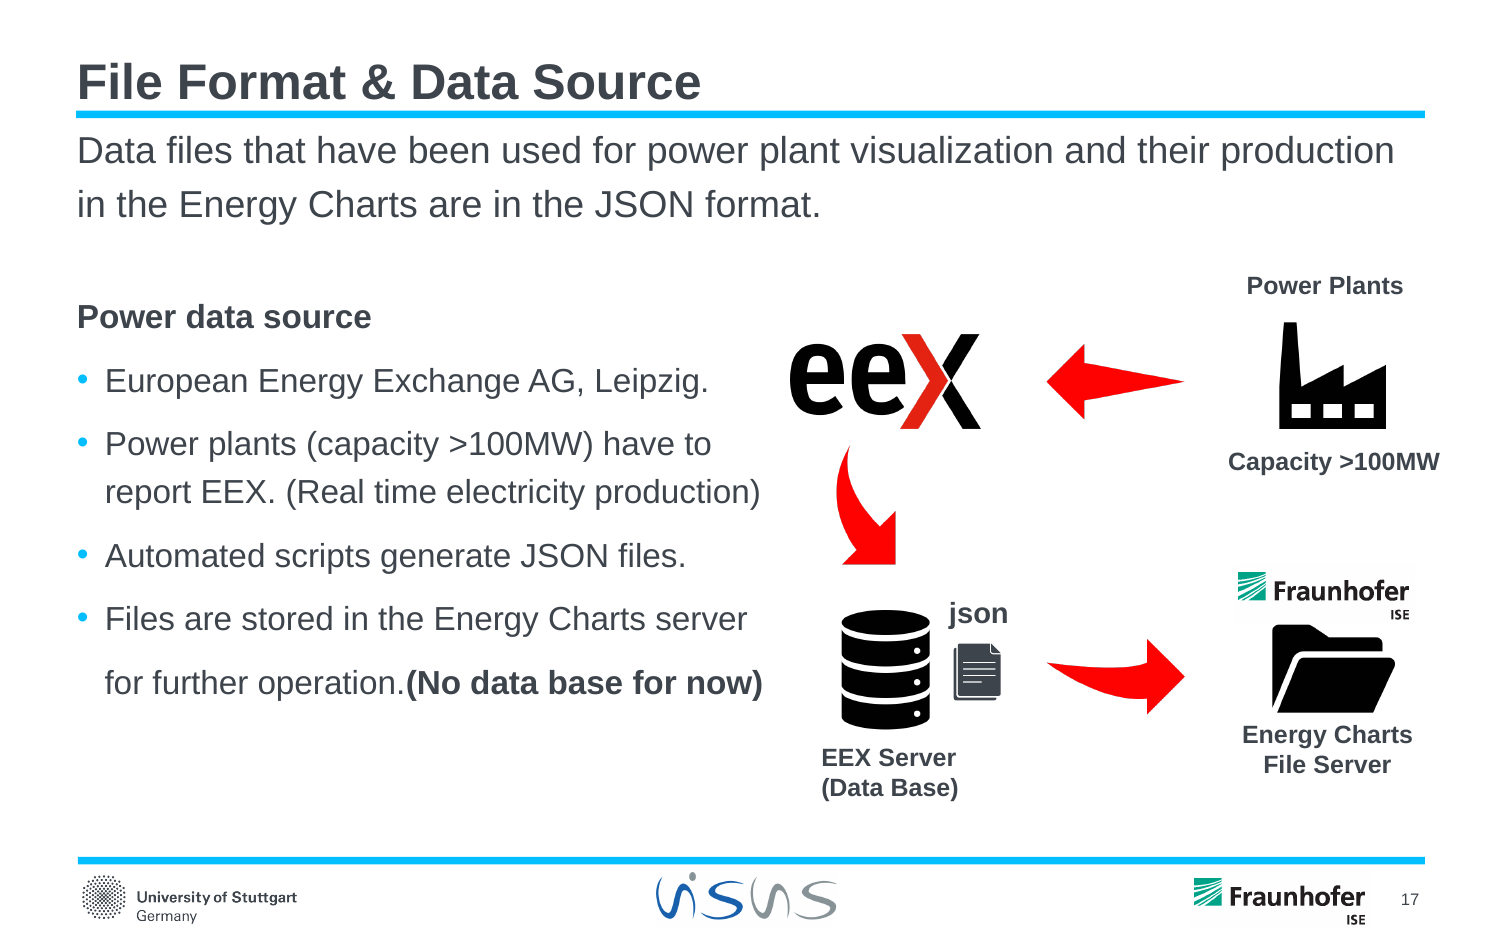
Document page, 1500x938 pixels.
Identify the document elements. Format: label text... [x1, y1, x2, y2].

slide_number 17 [1400, 888, 1438, 910]
list Data files that have been used for power plant visualization and their production in the Energy Charts are in the JSON format. [76, 117, 1424, 314]
picture [656, 872, 837, 926]
title File Format & Data Source [76, 64, 1424, 111]
text_box Energy Charts File Server [1262, 744, 1393, 748]
text_box json [961, 594, 1053, 645]
picture [1040, 306, 1191, 457]
picture [810, 594, 961, 745]
picture [790, 334, 981, 580]
text_box EEX Server (Data Base) [821, 745, 951, 812]
picture [76, 869, 302, 929]
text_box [1228, 269, 1438, 479]
picture [1040, 601, 1191, 752]
picture [1234, 564, 1415, 744]
picture [1190, 870, 1371, 929]
list Power data source European Energy Exchange AG, Leipzig. Power plants (capacity >100MW) have to report EEX. (Real time electricity production) Automated scripts generate JSON files. Files are stored in the Energy Charts server for further operation.(No data base for now) [76, 314, 775, 774]
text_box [953, 643, 1001, 701]
